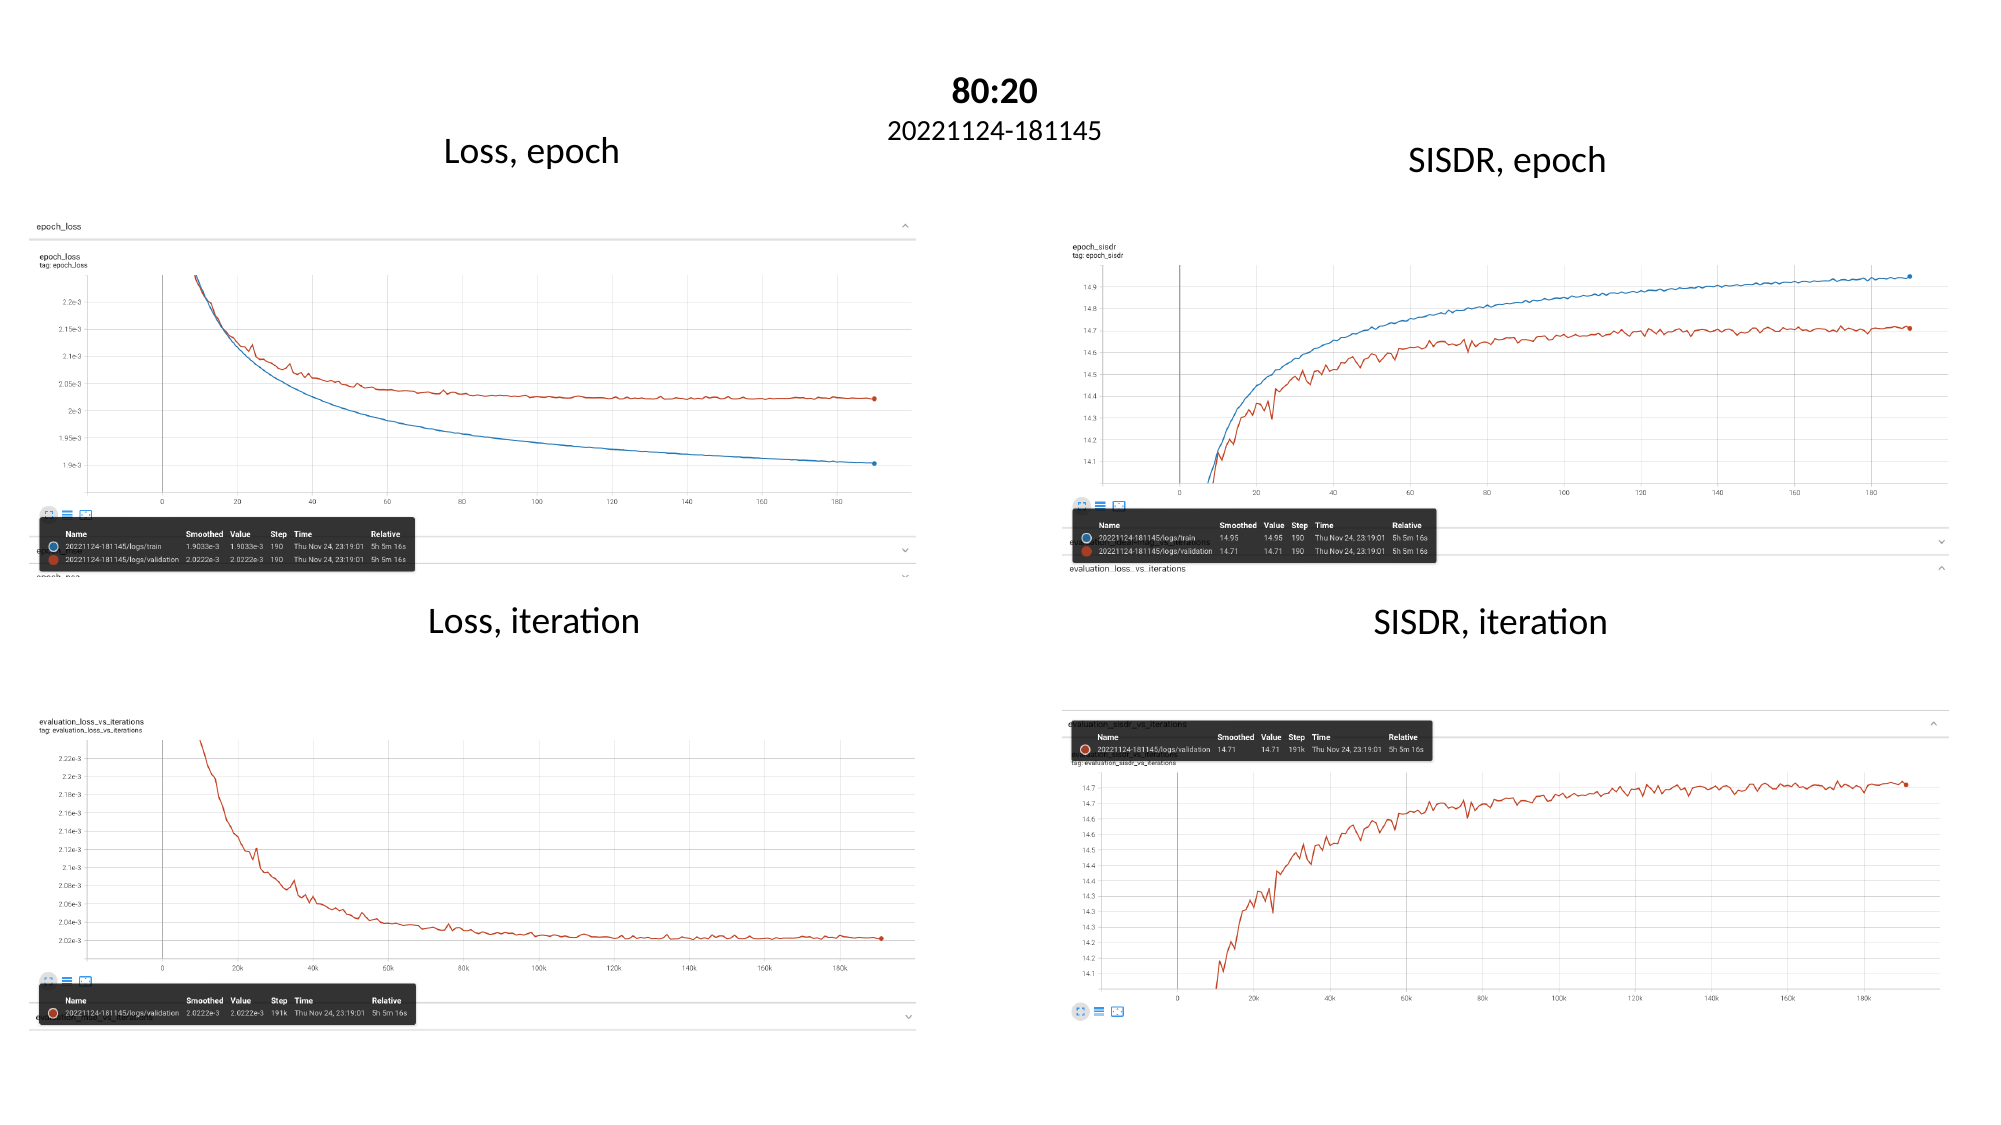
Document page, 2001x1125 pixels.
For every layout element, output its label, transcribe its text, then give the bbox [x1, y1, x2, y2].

picture [1062, 708, 1949, 1028]
text_box SISDR, epoch [1393, 127, 1623, 188]
picture [29, 708, 916, 1035]
picture [29, 221, 916, 577]
text_box 80:20 20221124-181145 [313, 58, 1676, 154]
picture [1062, 236, 1949, 572]
text_box SISDR, iteration [1358, 589, 1624, 649]
text_box Loss, iteration [413, 589, 656, 649]
text_box Loss, epoch [429, 119, 636, 179]
